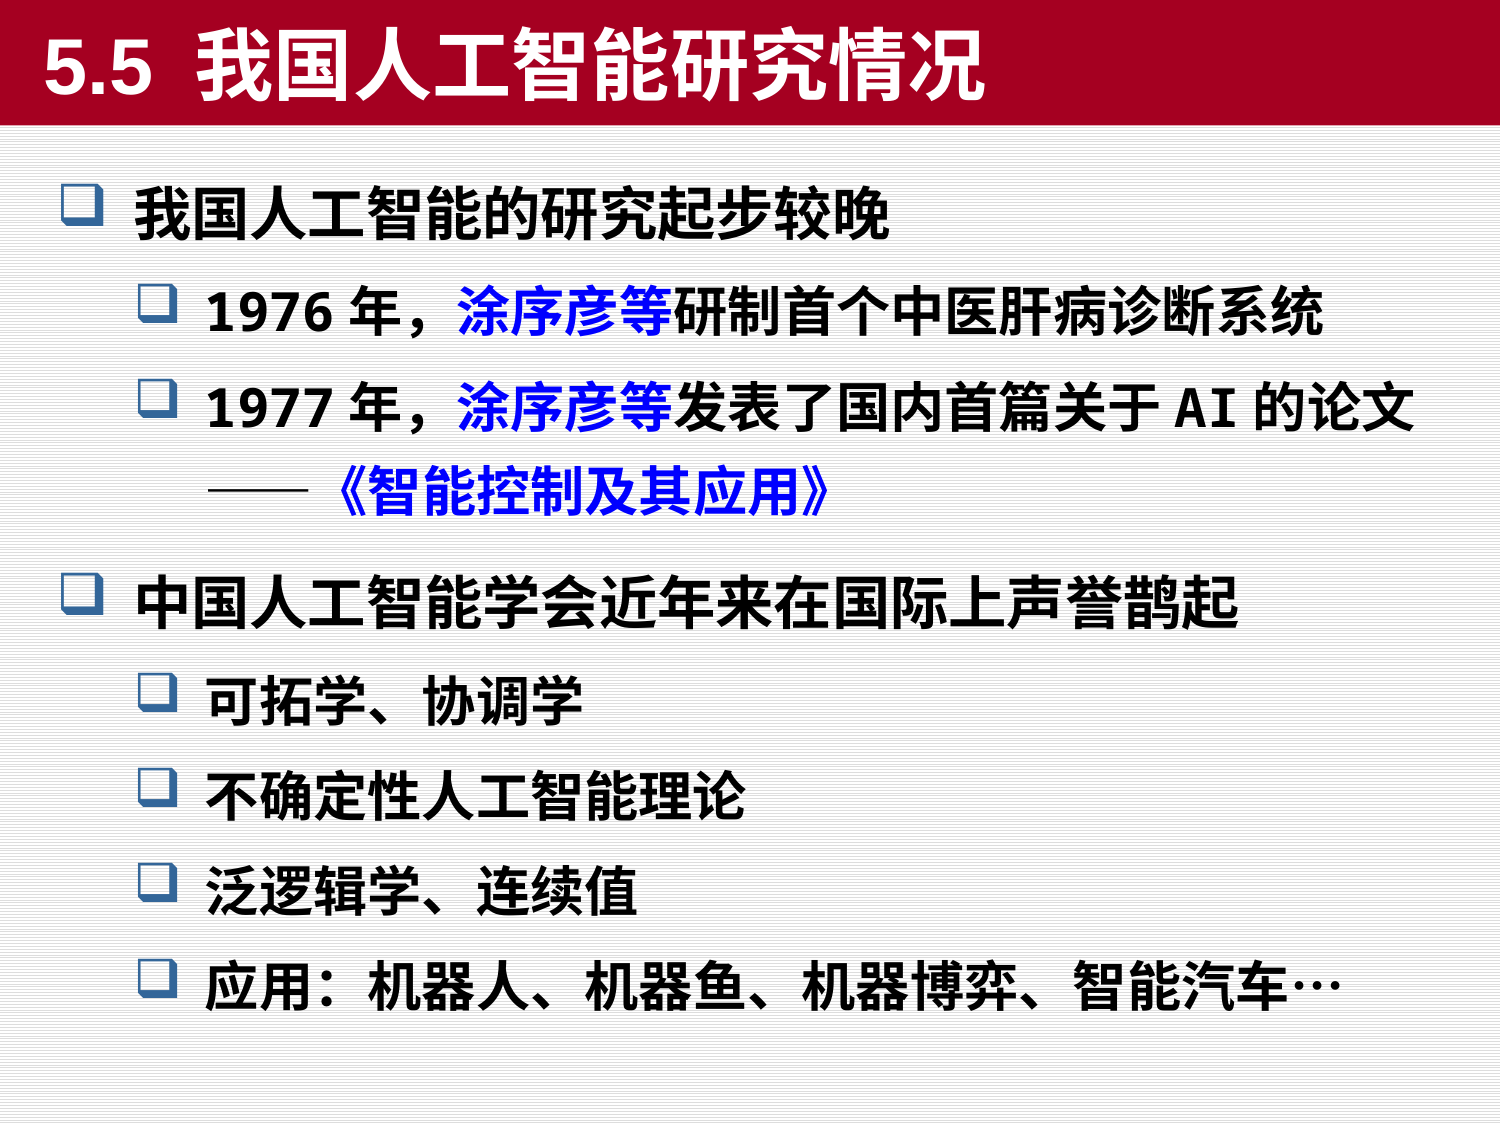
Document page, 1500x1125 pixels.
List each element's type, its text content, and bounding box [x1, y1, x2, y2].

list 我国人工智能的研究起步较晚 1976年，涂序彦等研制首个中医肝病诊断系统 1977年，涂序彦等发表了国内首篇关于AI的论文——《智能控制及其应用》 中国人工智能学会近年来在国际上声誉鹊起 可拓学、协调学 不确定性人工智能理论 泛逻辑学、连续值 应用：机器人、机器鱼、机器博弈、智能汽车… [41, 148, 1459, 1035]
text_box 5.5 我国人工智能研究情况 [0, 0, 1500, 126]
